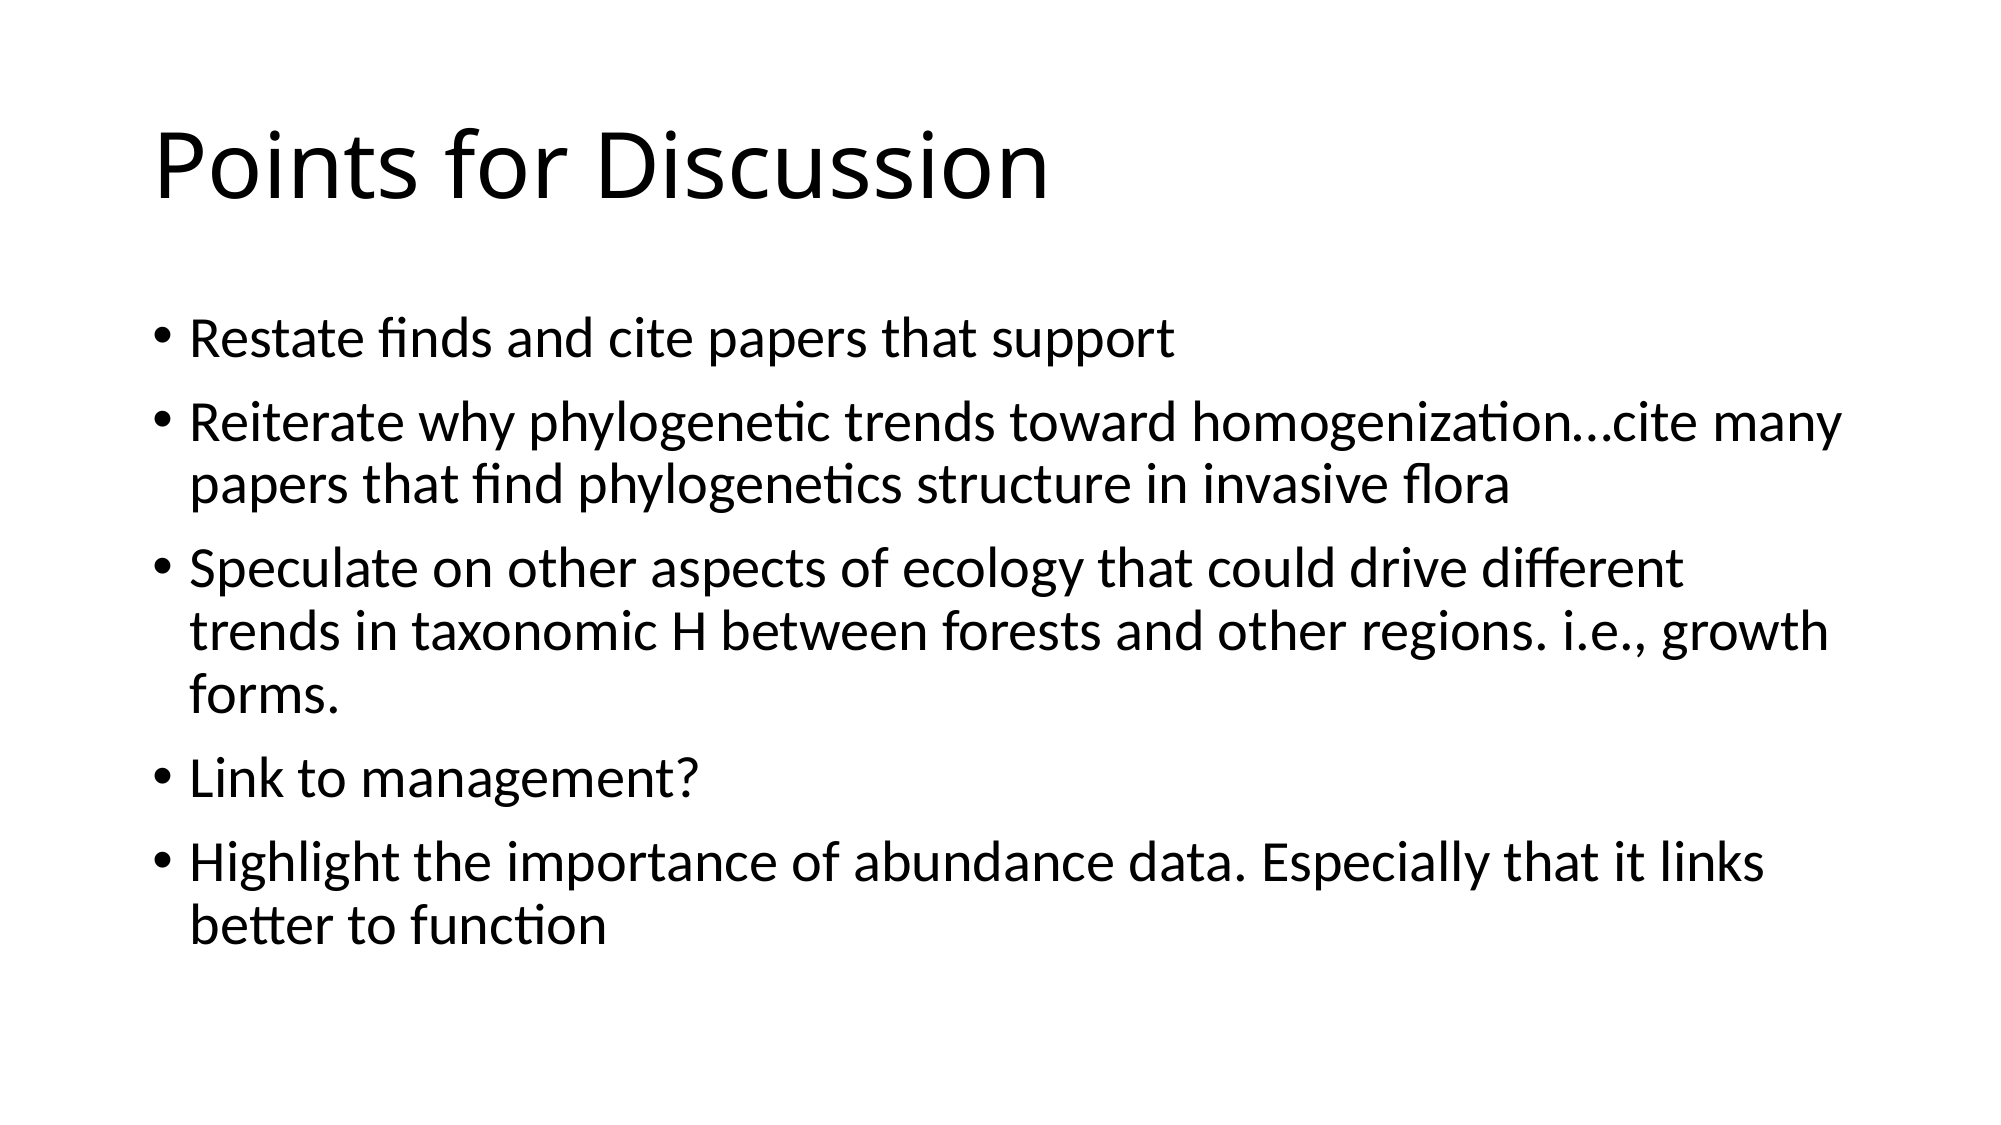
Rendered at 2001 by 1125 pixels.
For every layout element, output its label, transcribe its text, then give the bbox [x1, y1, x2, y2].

title Points for Discussion [137, 59, 1863, 278]
list Restate finds and cite papers that support Reiterate why phylogenetic trends toward homogenization…cite many papers that find phylogenetics structure in invasive flora Speculate on other aspects of ecology that could drive different trends in taxonomic H between forests and other regions. i.e., growth forms. Link to management? Highlight the importance of abundance data. Especially that it links better to function [137, 299, 1863, 1014]
